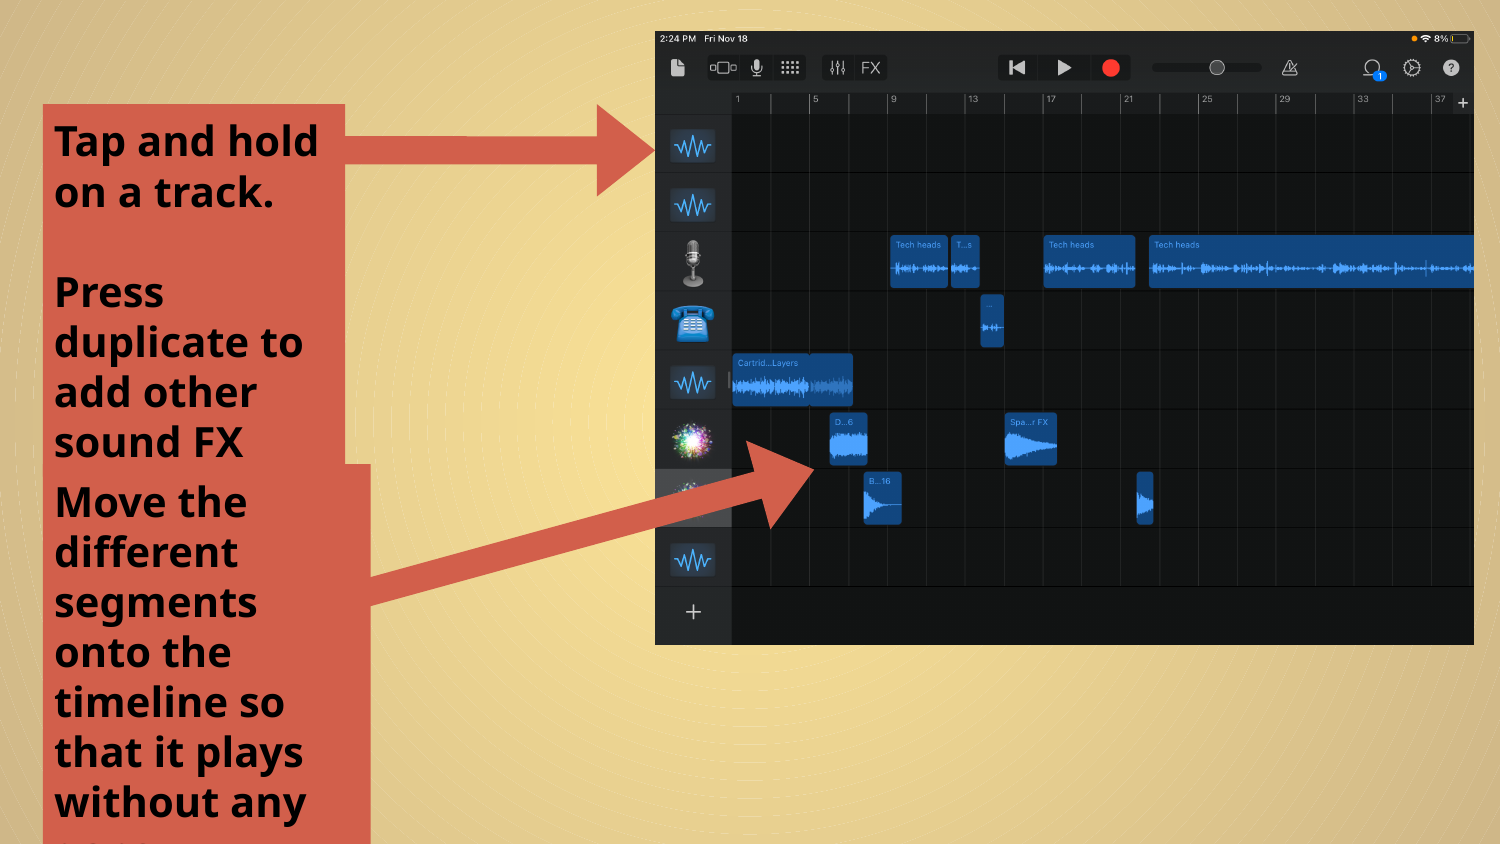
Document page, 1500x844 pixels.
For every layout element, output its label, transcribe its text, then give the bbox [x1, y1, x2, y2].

text_box [329, 500, 649, 616]
text_box Tap and hold on a track. Press duplicate to add other sound FX [42, 104, 346, 464]
text_box [346, 104, 649, 197]
picture [654, 31, 1474, 645]
text_box Move the different segments onto the timeline so that it plays without any gaps. [42, 464, 371, 844]
